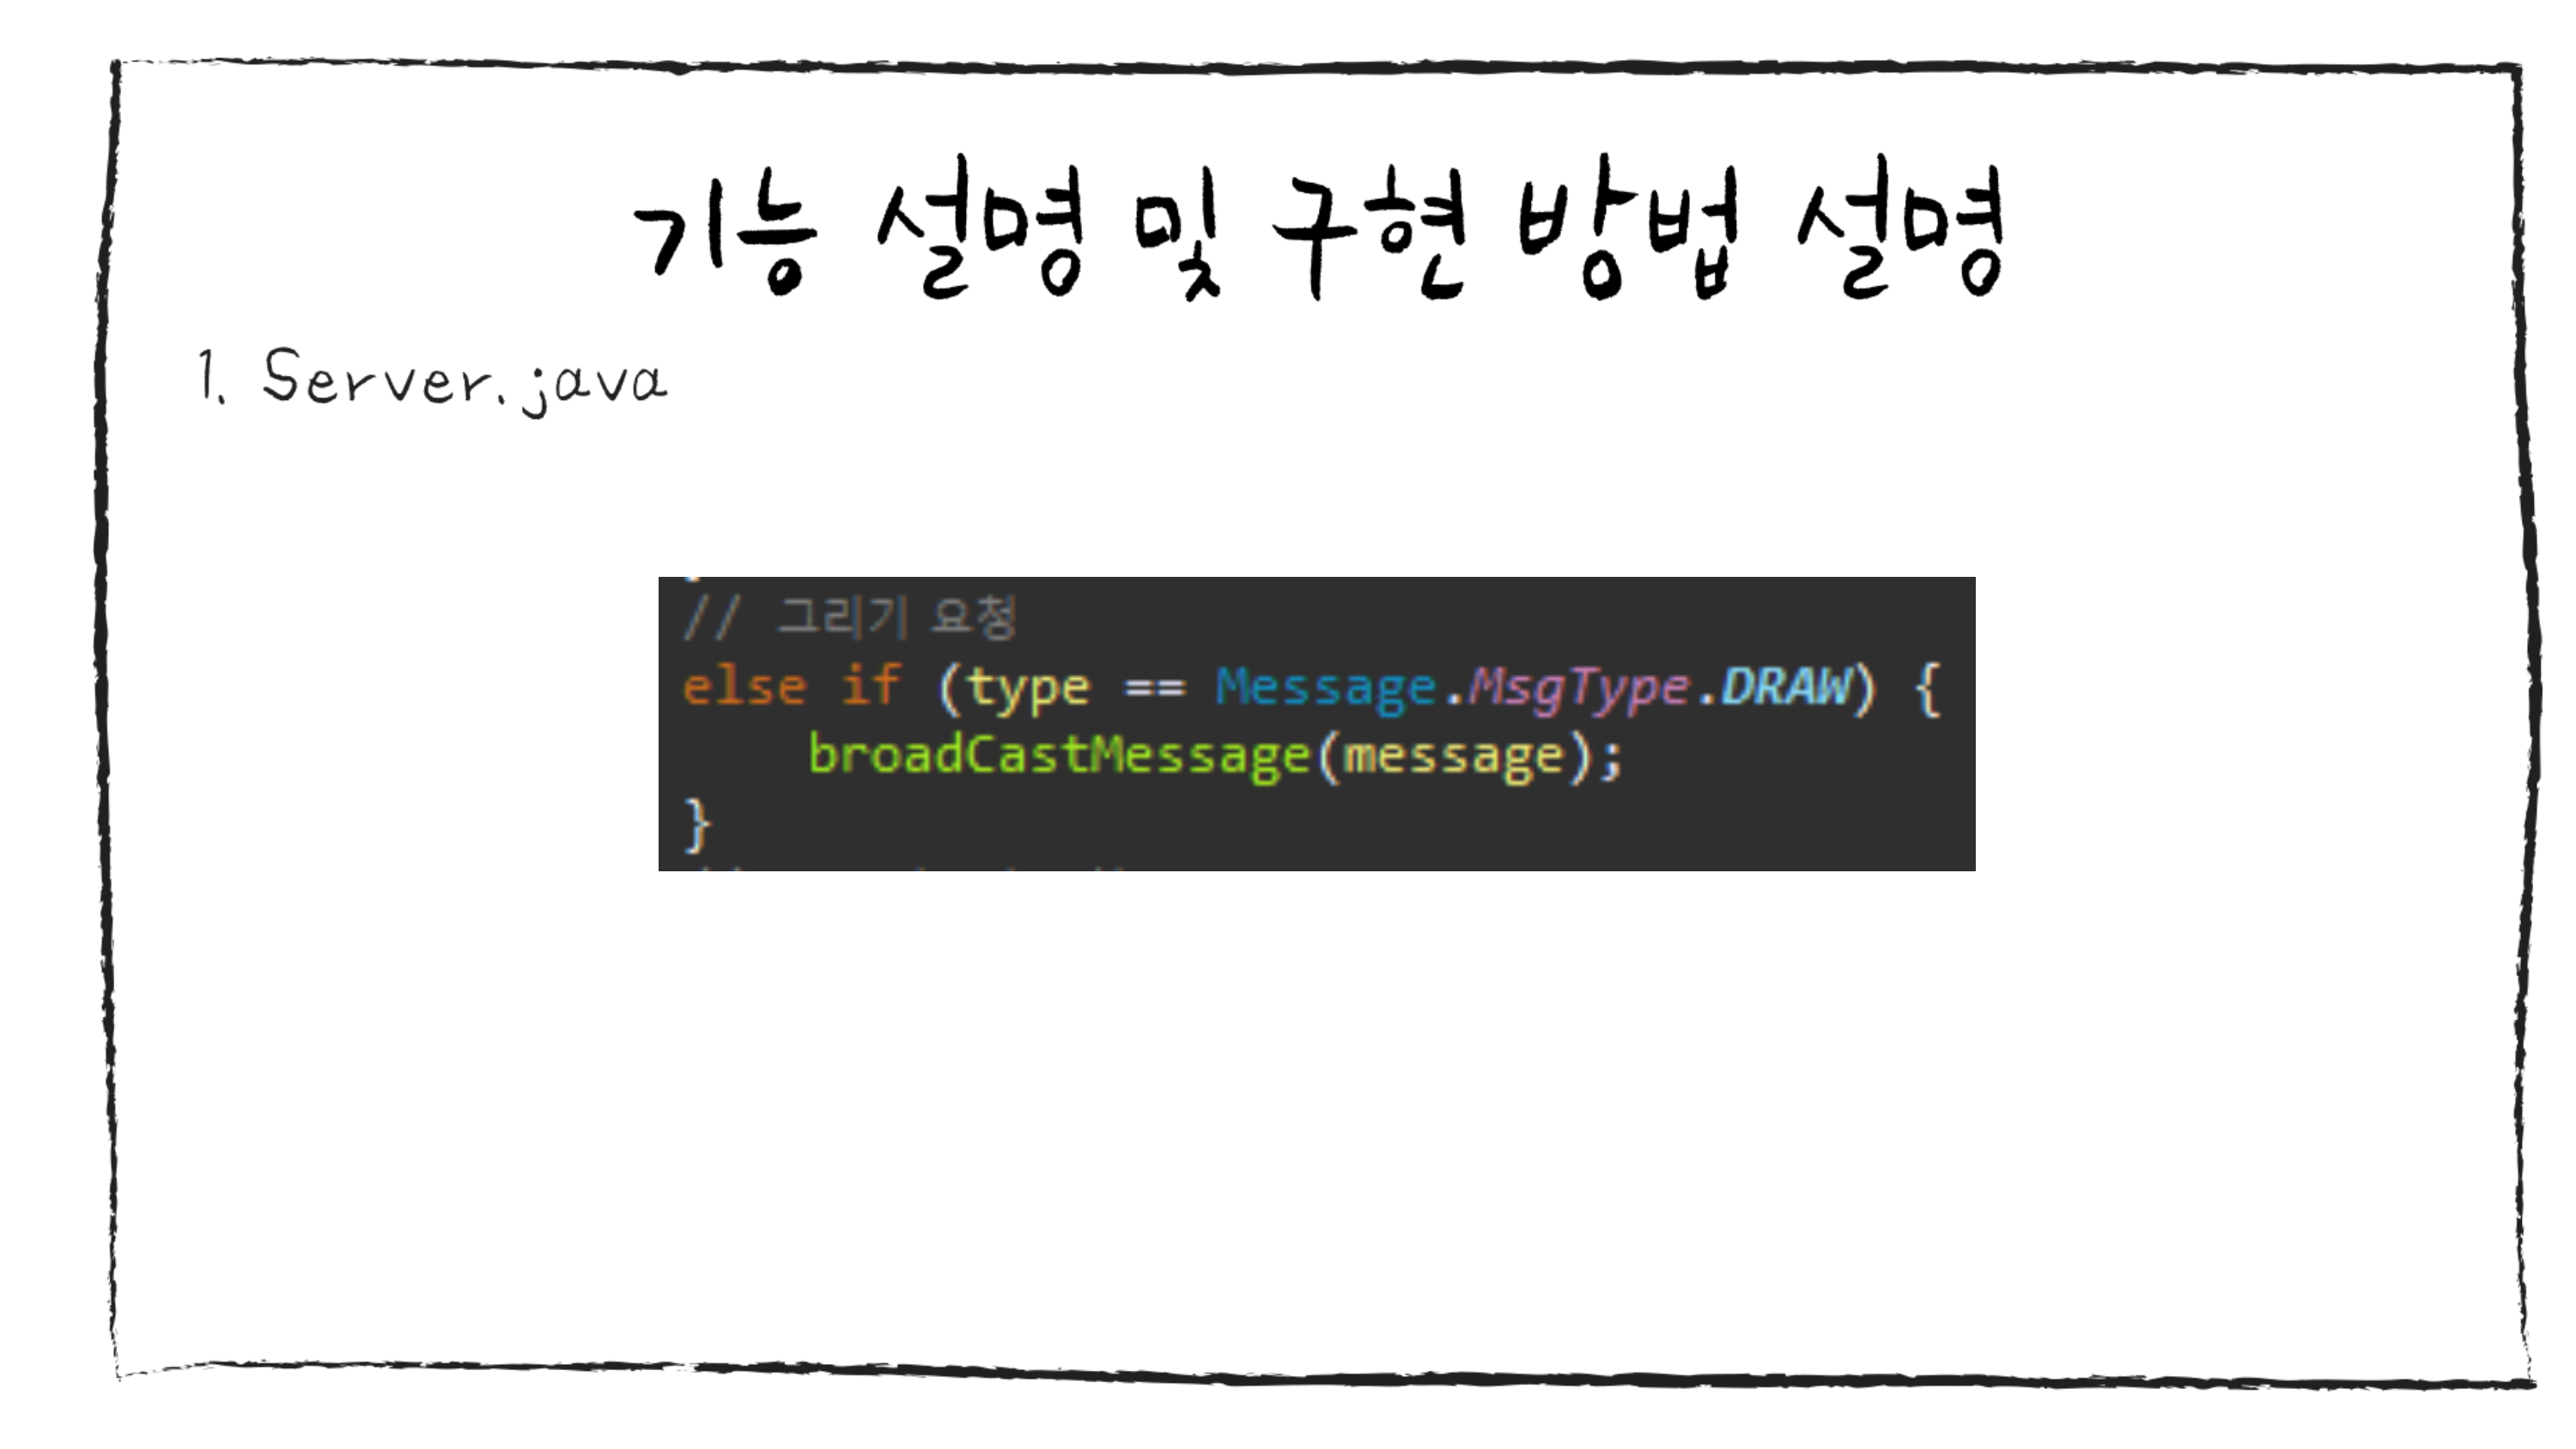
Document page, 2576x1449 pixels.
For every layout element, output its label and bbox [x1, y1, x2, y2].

text_box [659, 577, 1976, 871]
text_box [92, 56, 2543, 1392]
picture [127, 106, 2076, 474]
